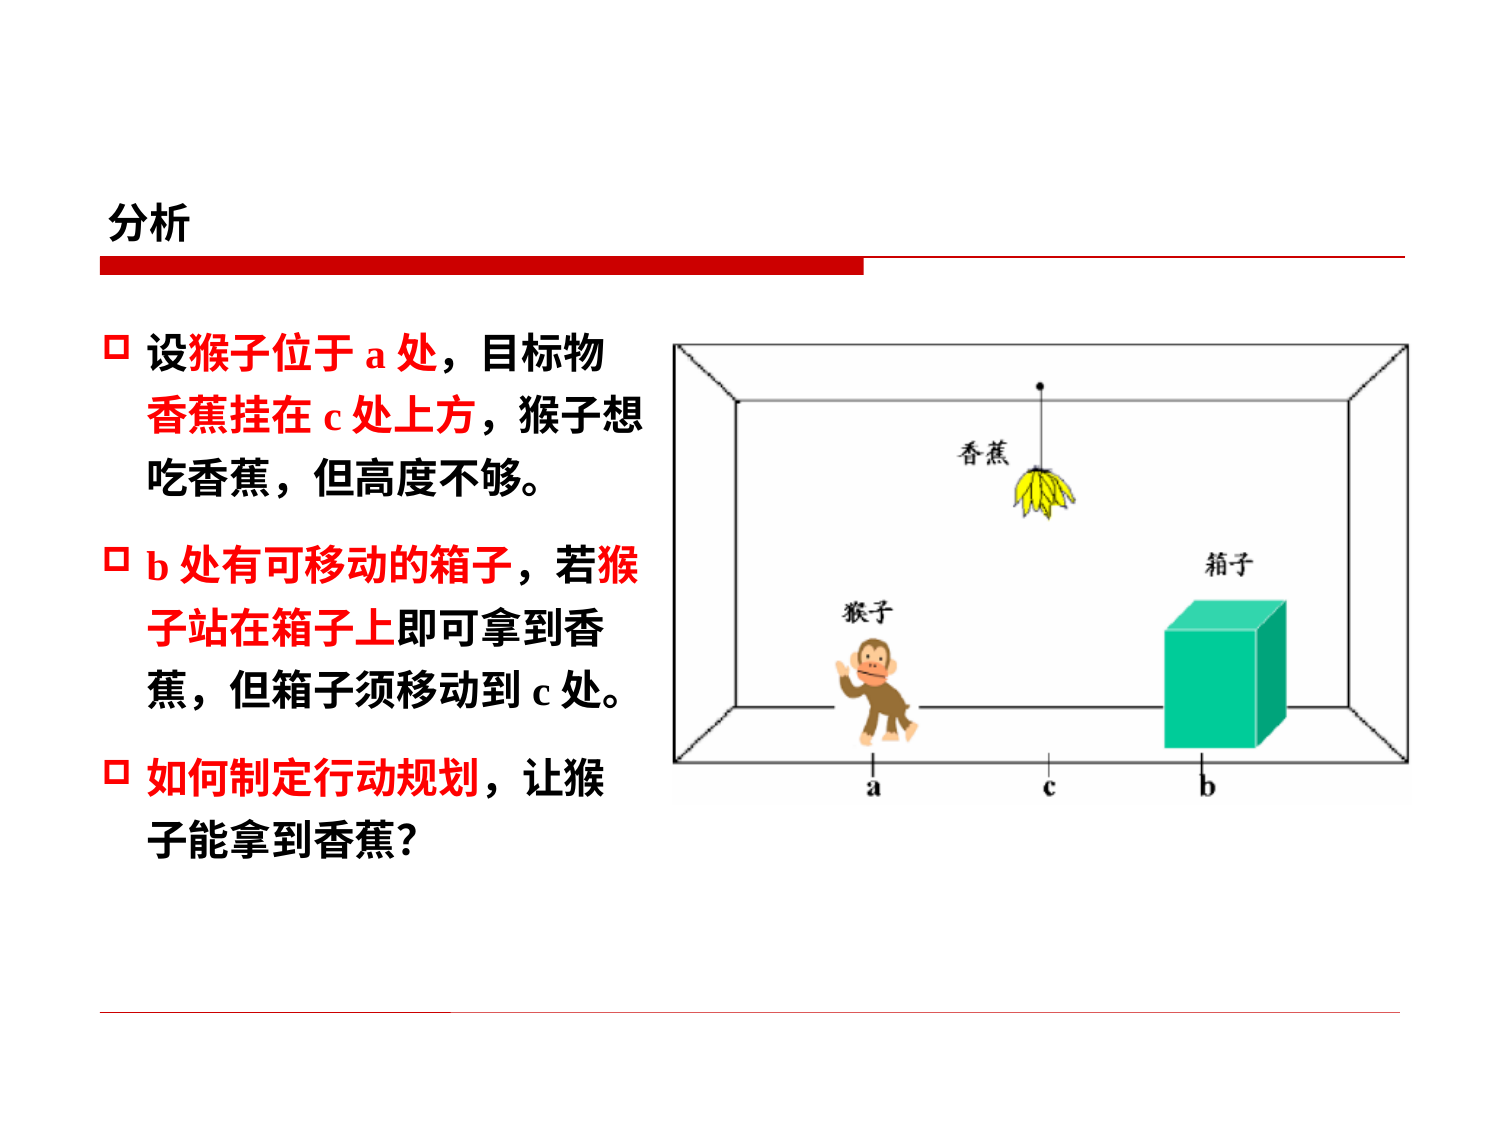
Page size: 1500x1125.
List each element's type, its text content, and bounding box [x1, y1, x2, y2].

text_box 分析 [107, 196, 202, 247]
picture [657, 332, 1412, 805]
text_box 设猴子位于a处，目标物香蕉挂在c处上方，猴子想吃香蕉，但高度不够。 b处有可移动的箱子，若猴子站在箱子上即可拿到香蕉，但箱子须移动到c处。 如何制定行动规划，让猴子能拿到香蕉？ [101, 314, 646, 865]
